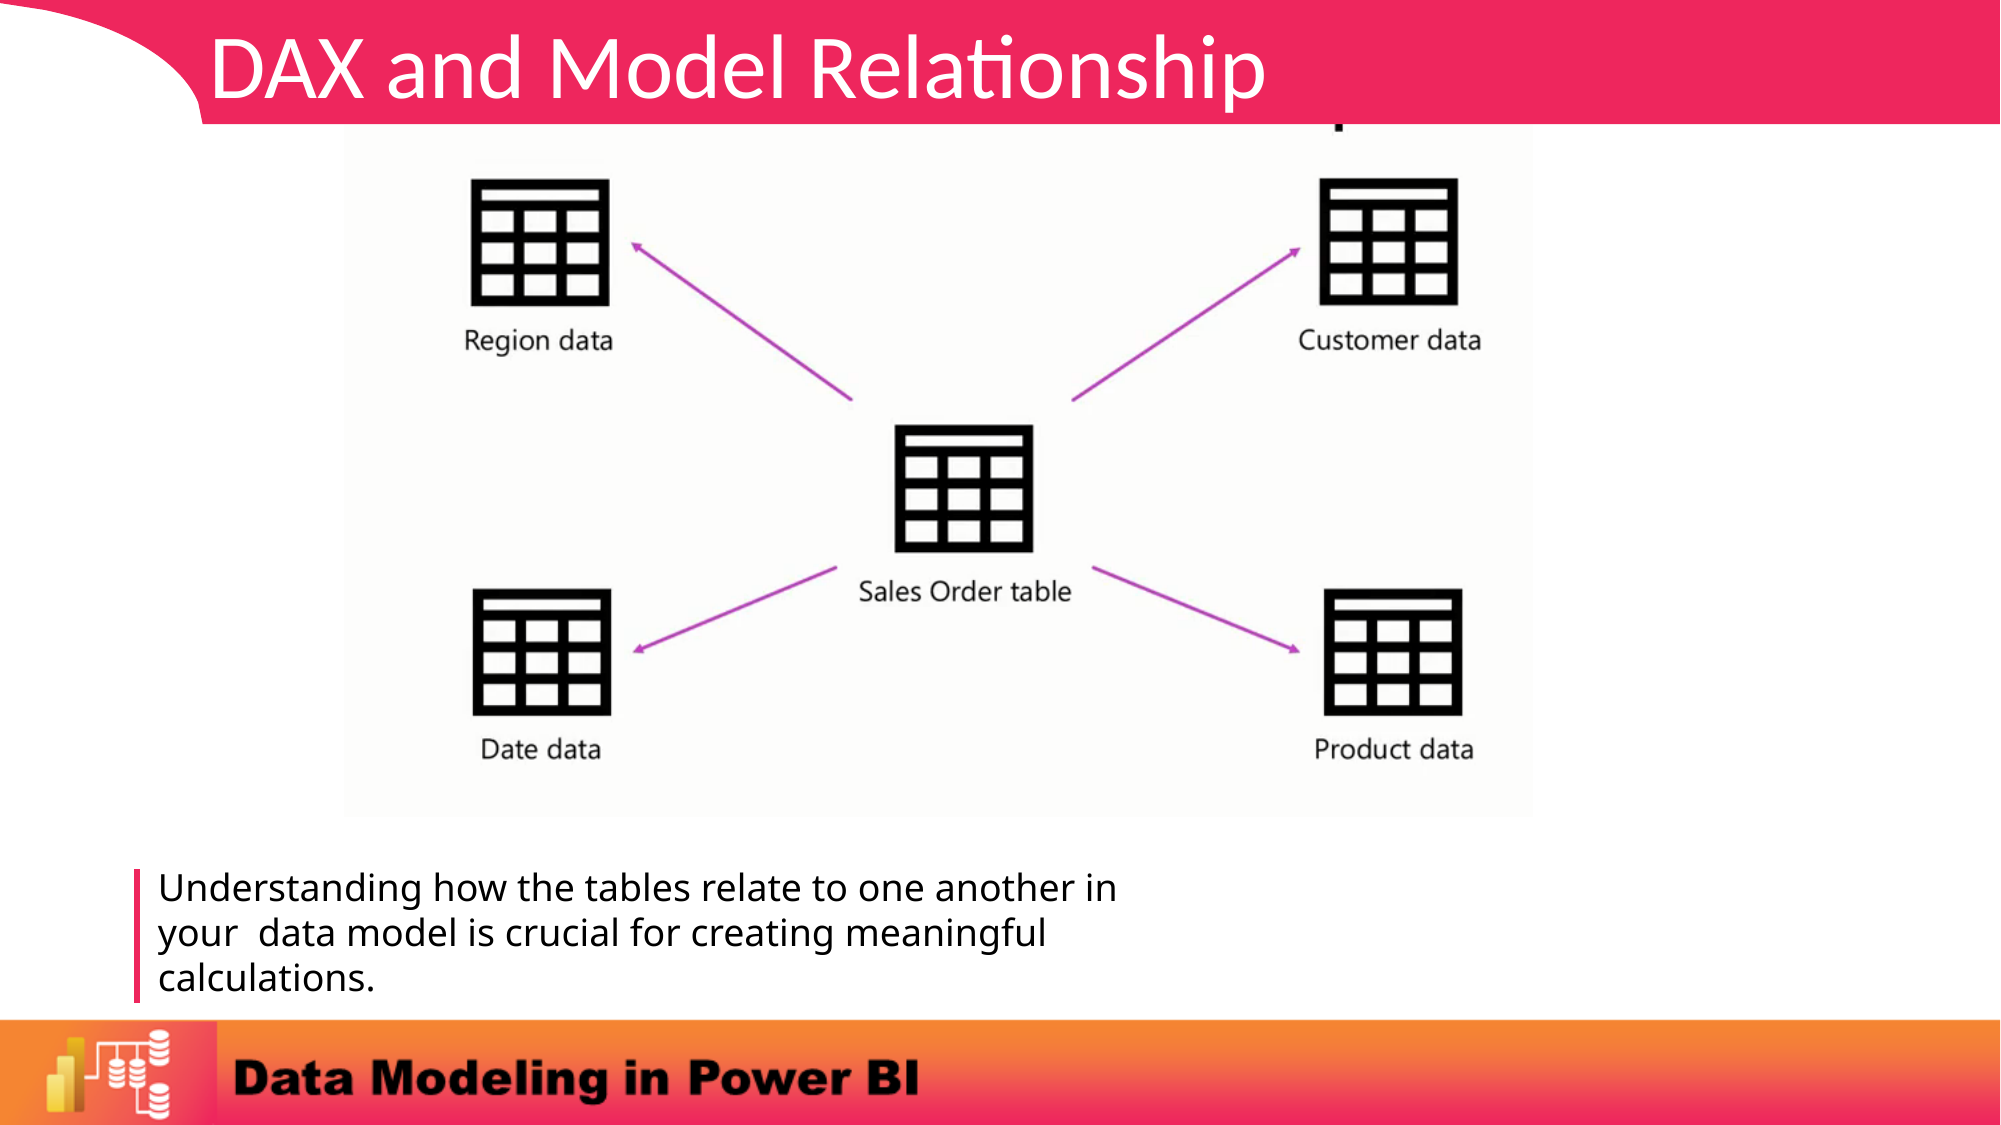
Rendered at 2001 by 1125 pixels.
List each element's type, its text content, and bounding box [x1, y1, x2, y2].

text_box Understanding how the tables relate to one another in your data model is crucial for creating meaningful calculations. [143, 856, 1143, 1006]
picture [0, 0, 2001, 1125]
text_box DAX and Model Relationship [0, 0, 2000, 126]
